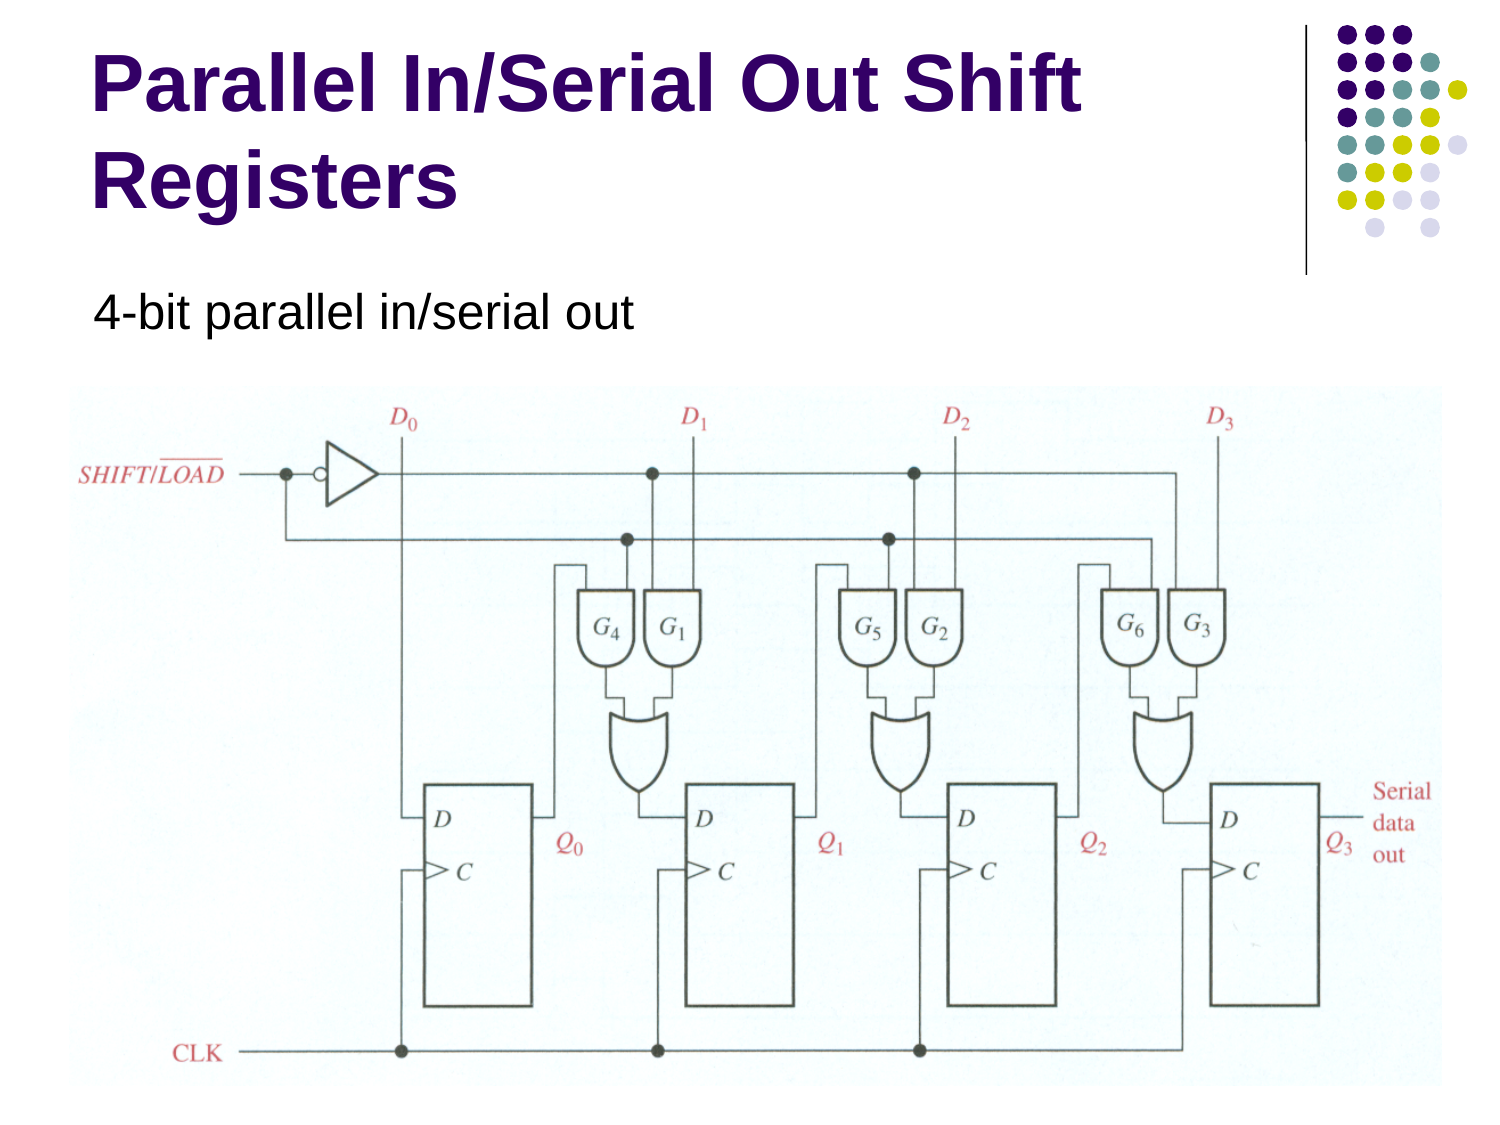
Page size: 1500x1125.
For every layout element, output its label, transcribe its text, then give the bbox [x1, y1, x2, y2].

text_box 4-bit parallel in/serial out [78, 271, 650, 347]
picture [69, 386, 1442, 1086]
title Parallel In/Serial Out Shift Registers [75, 20, 1313, 233]
